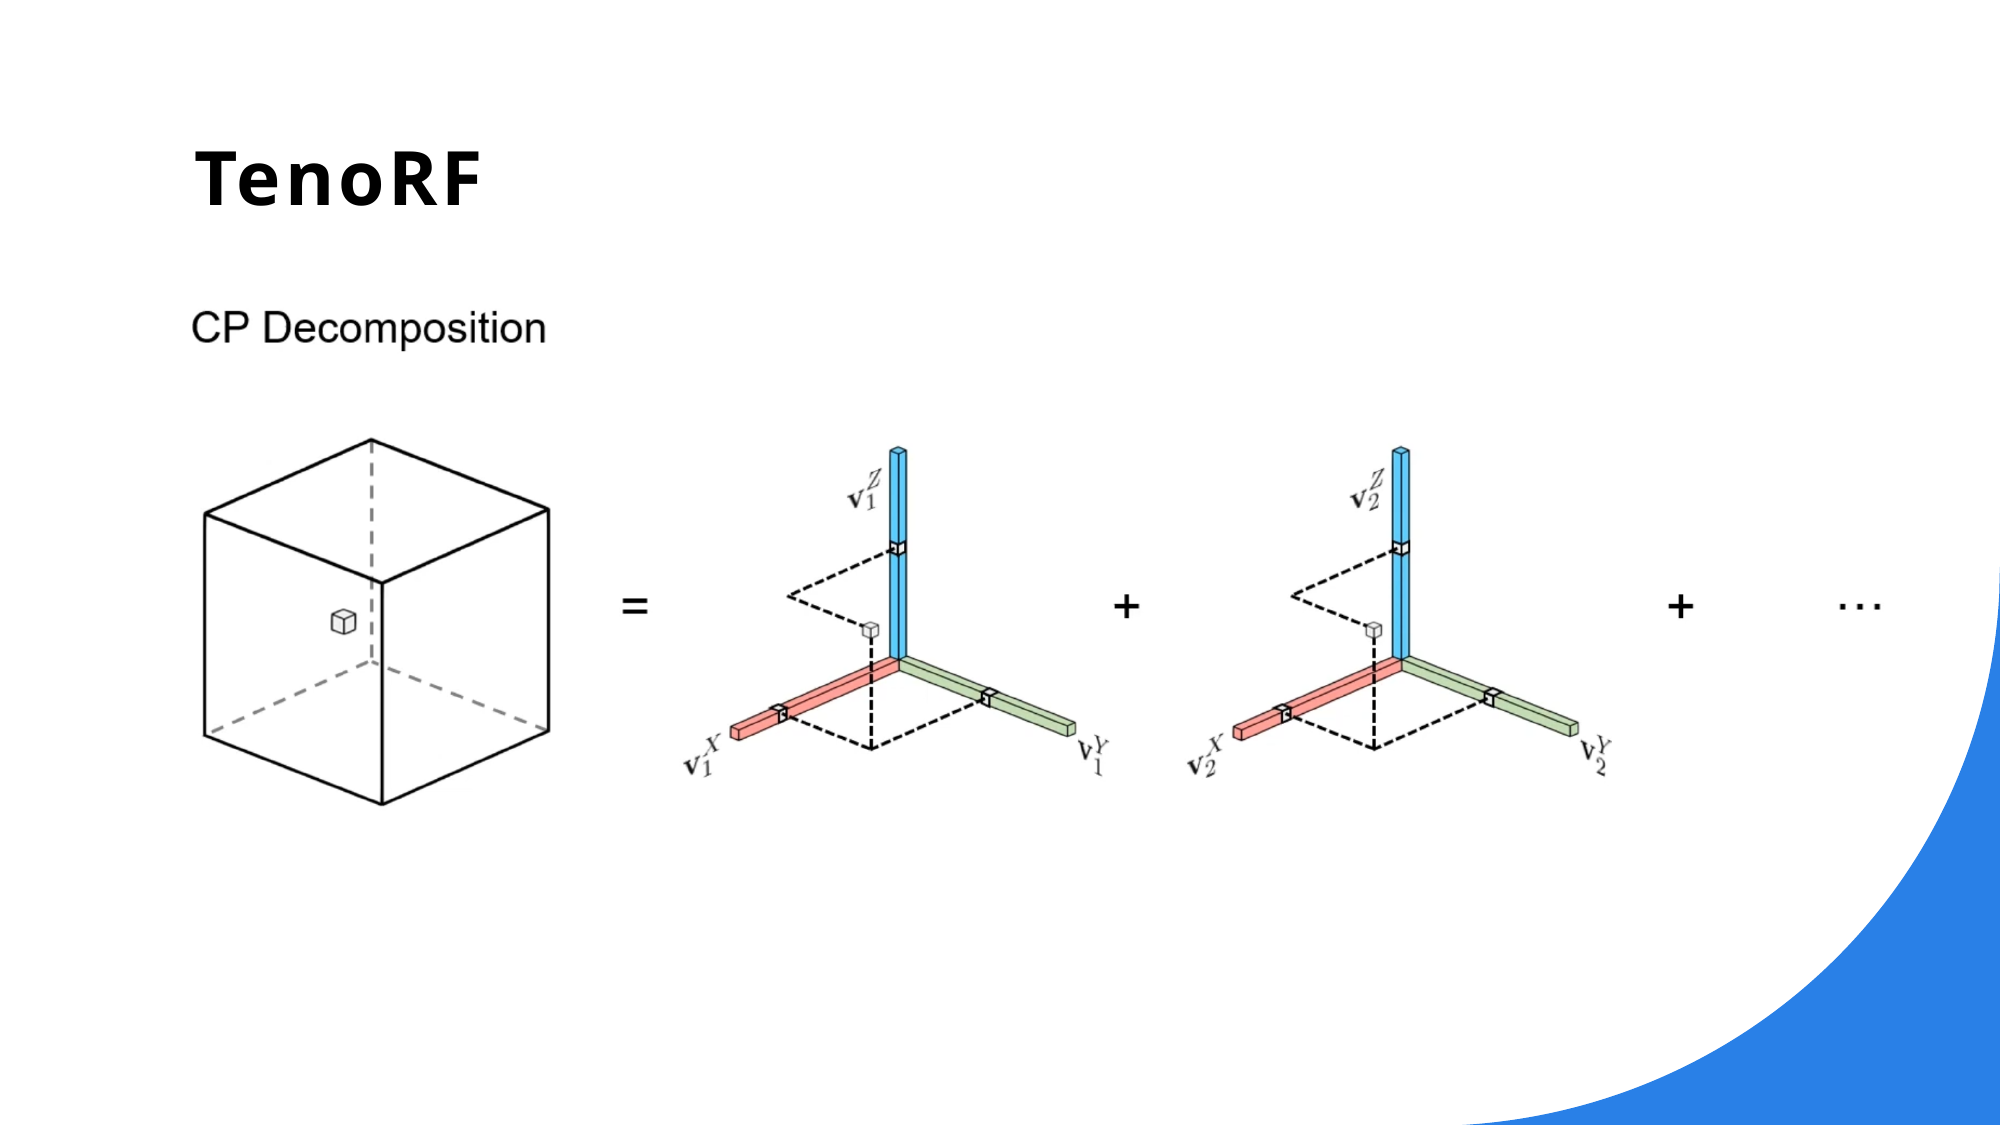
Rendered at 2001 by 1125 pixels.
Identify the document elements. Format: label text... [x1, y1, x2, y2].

title TenoRF [176, 118, 1809, 236]
picture [176, 294, 1914, 824]
